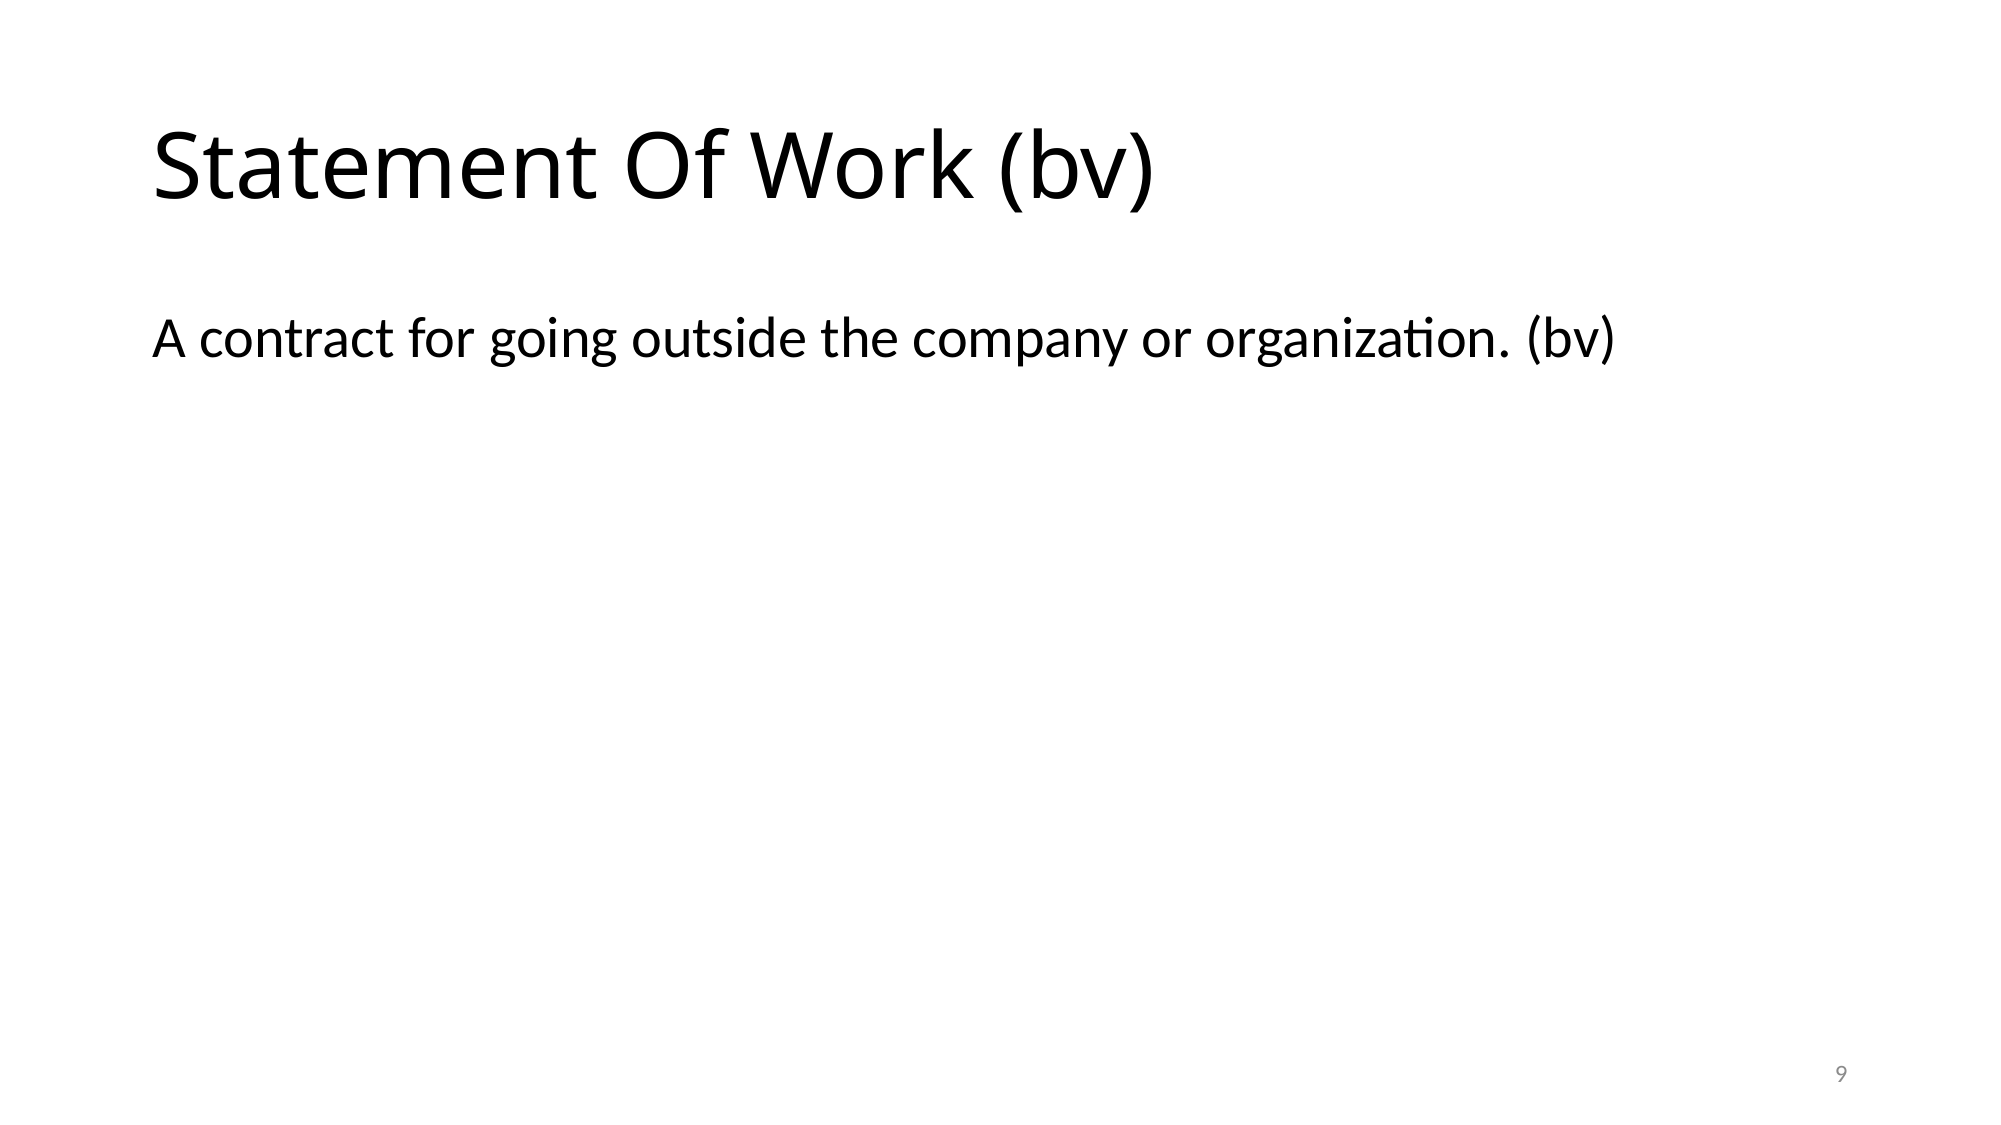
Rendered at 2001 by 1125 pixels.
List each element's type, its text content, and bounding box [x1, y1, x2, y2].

title Statement Of Work (bv) [137, 59, 1863, 278]
slide_number 9 [1412, 1042, 1863, 1103]
list A contract for going outside the company or organization. (bv) [137, 299, 1863, 1014]
